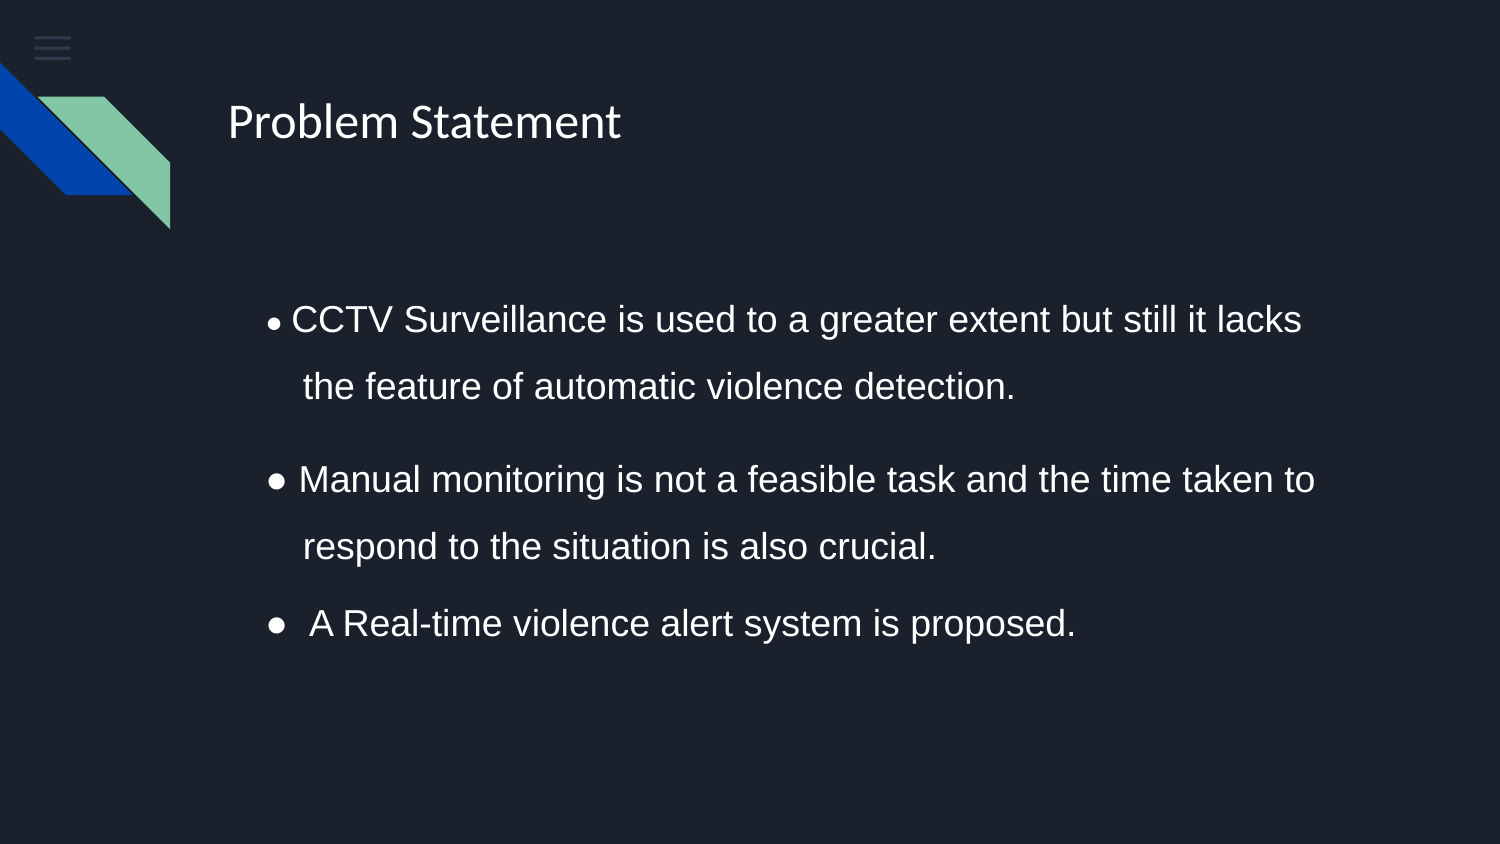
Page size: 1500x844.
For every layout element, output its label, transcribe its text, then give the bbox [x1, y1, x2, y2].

list ● CCTV Surveillance is used to a greater extent but still it lacks the feature of automatic violence detection. ● Manual monitoring is not a feasible task and the time taken to respond to the situation is also crucial. ● A Real-time violence alert system is proposed. [212, 257, 1368, 735]
title Problem Statement [212, 64, 1368, 215]
